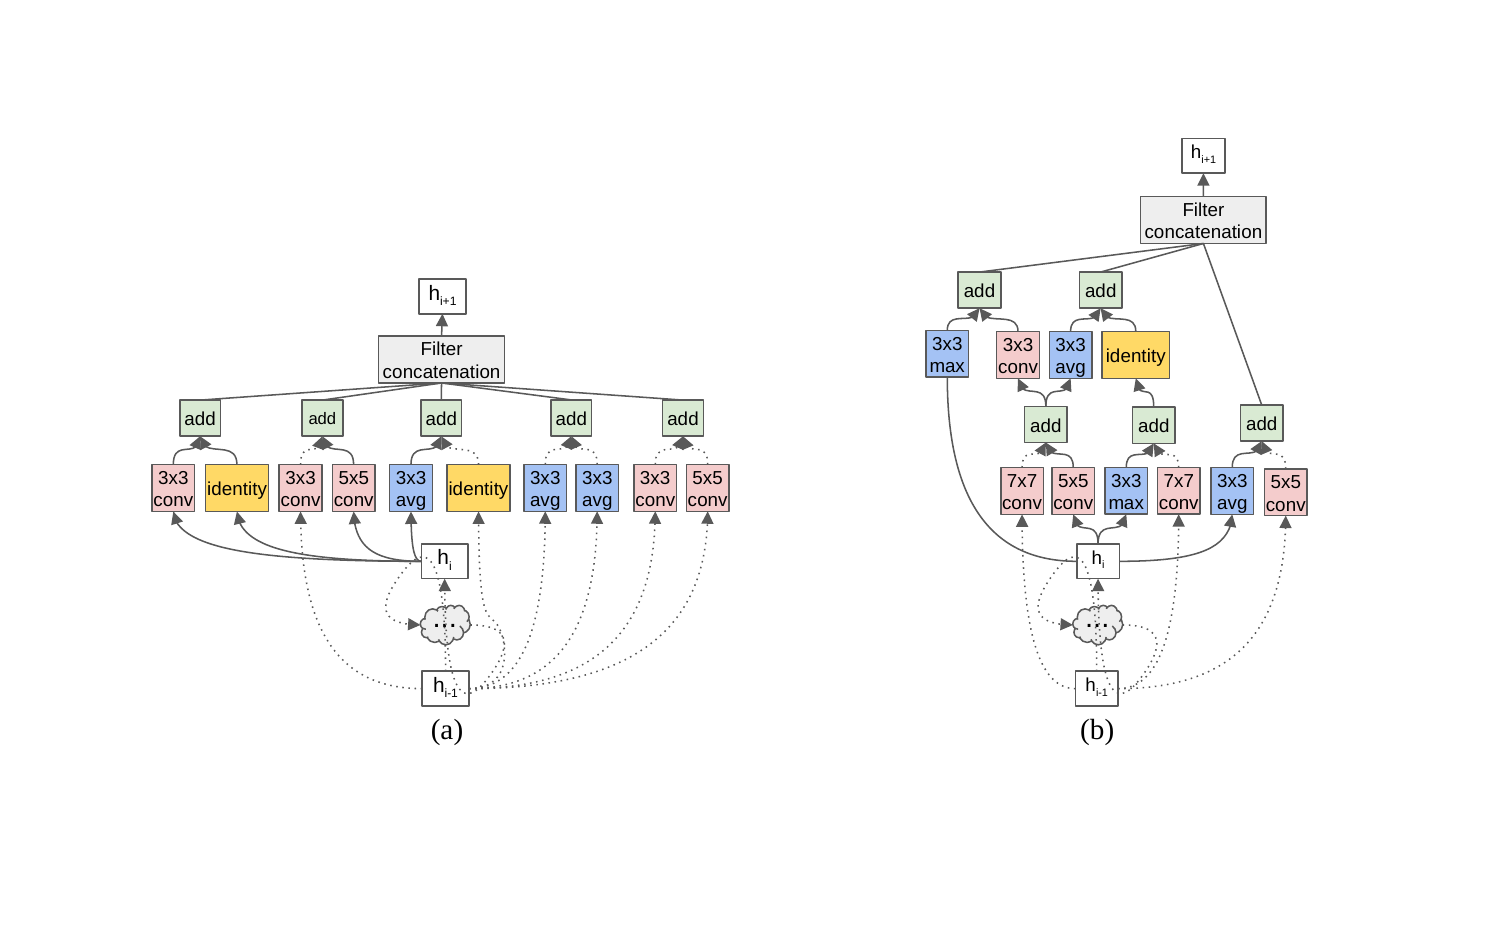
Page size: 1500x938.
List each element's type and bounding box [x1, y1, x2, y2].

text_box [925, 138, 1308, 764]
text_box [152, 278, 730, 764]
